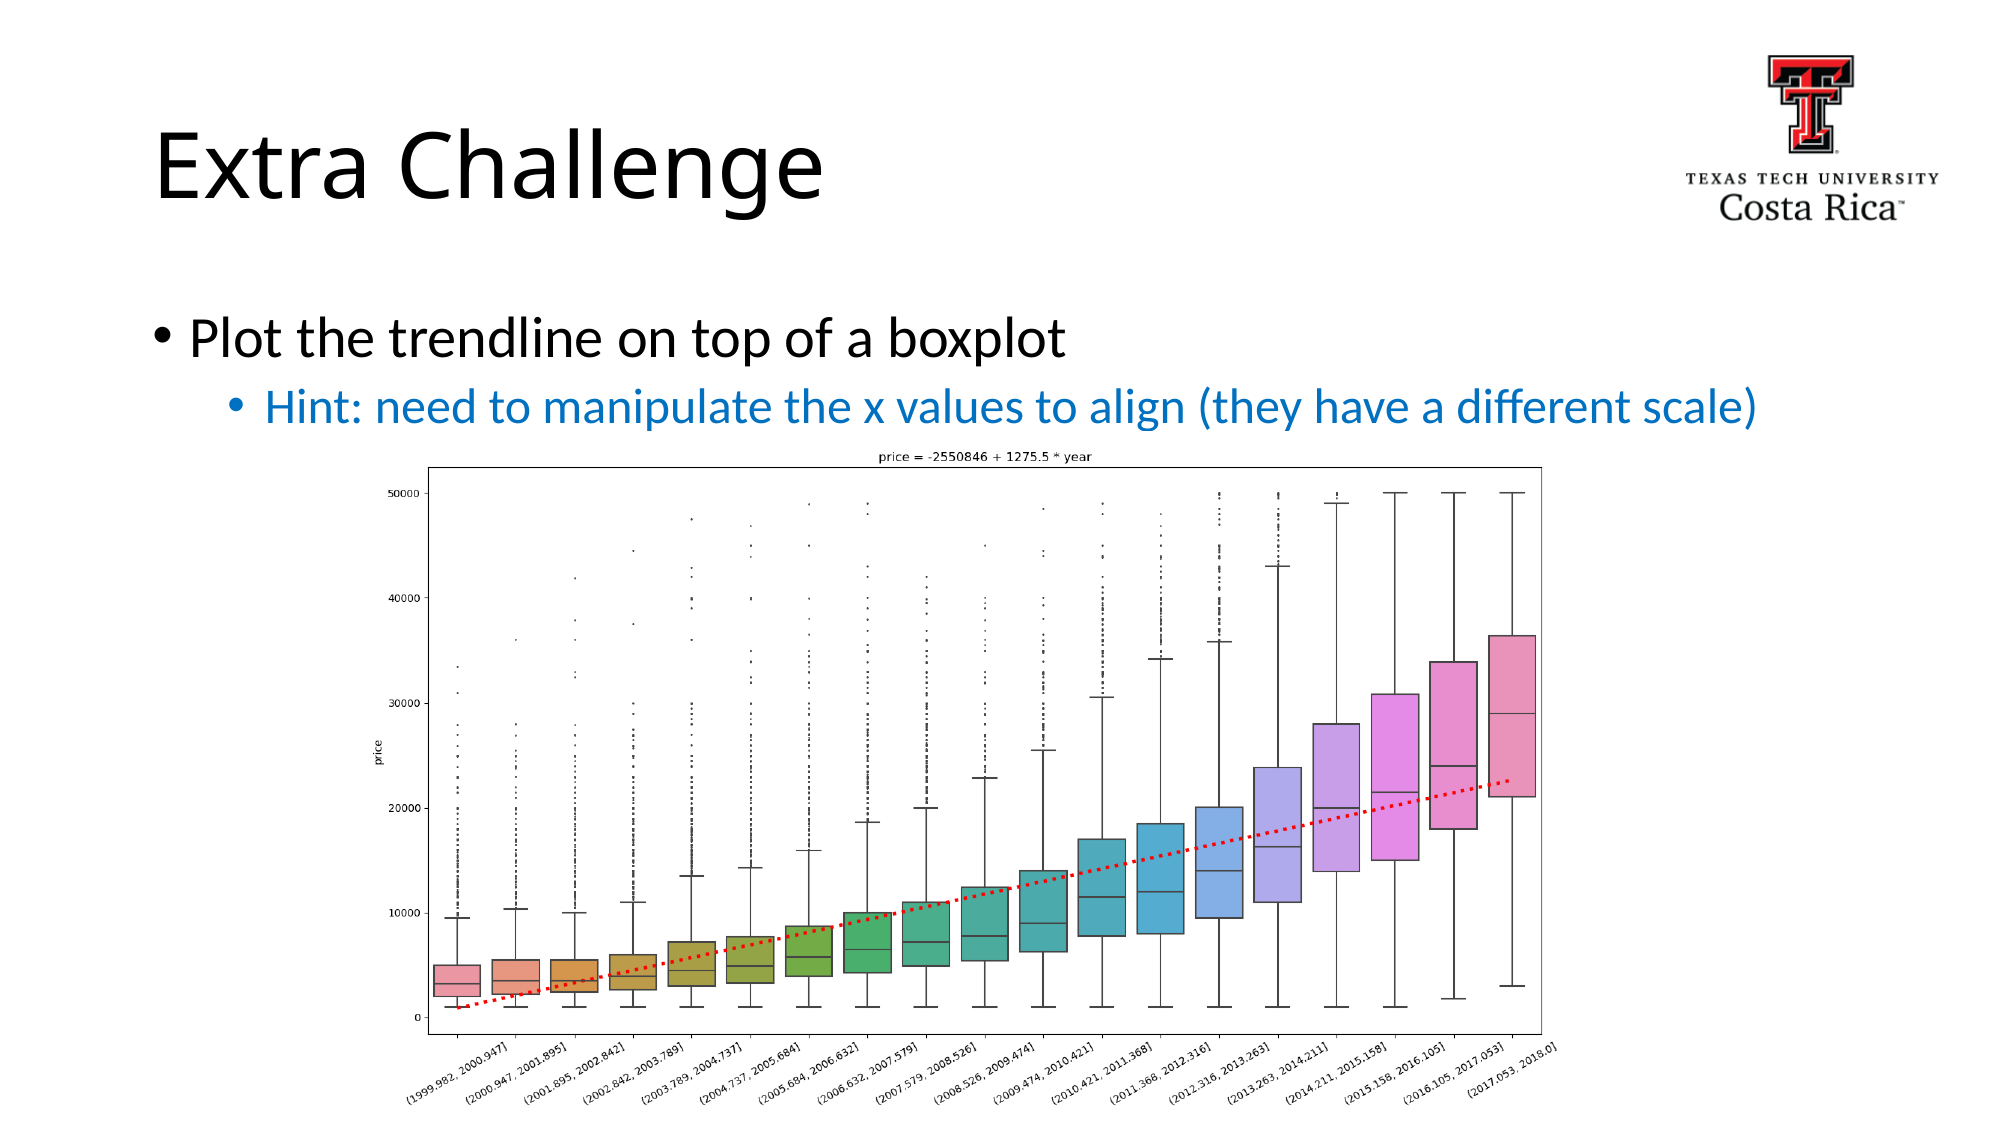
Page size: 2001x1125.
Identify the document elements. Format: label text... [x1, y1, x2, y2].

picture [358, 431, 1571, 1110]
picture [1664, 30, 1964, 251]
title Extra Challenge [137, 59, 1863, 278]
list Plot the trendline on top of a boxplot Hint: need to manipulate the x values to align (they have a different scale) [137, 299, 1863, 1014]
